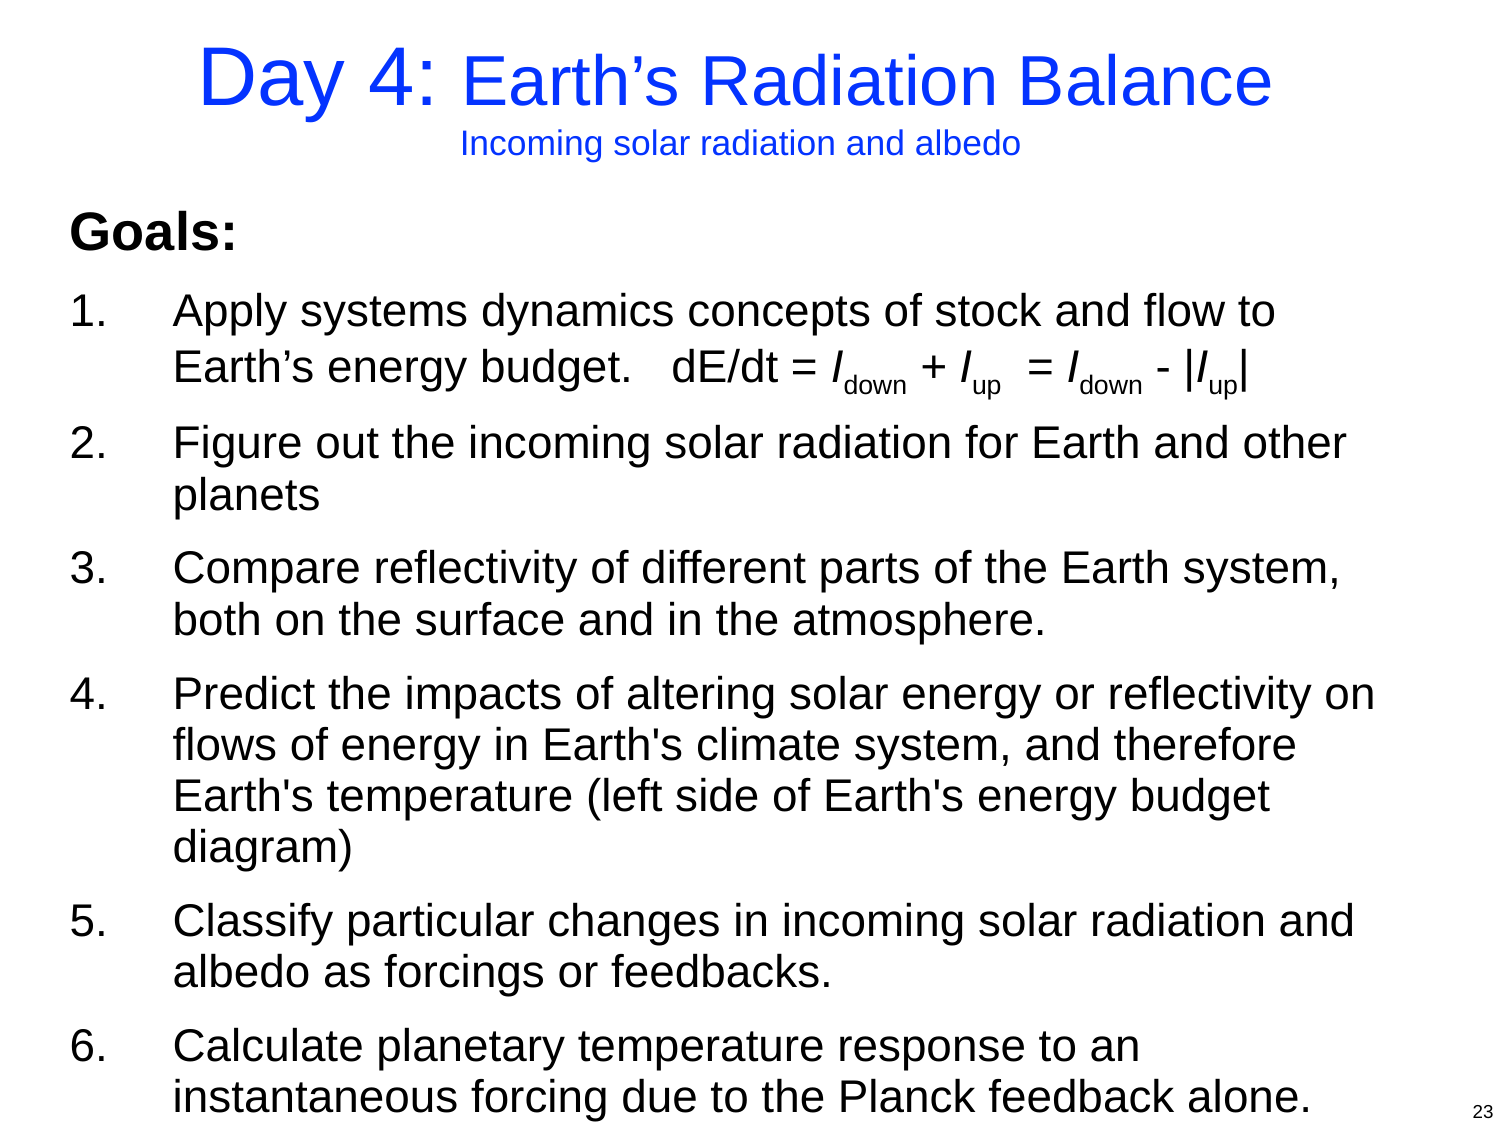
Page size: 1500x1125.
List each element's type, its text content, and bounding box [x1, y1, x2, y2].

text_box Goals: Apply systems dynamics concepts of stock and flow to Earth’s energy budget. dE/dt = Idown + Iup = Idown - |Iup| Figure out the incoming solar radiation for Earth and other planets Compare reflectivity of different parts of the Earth system, both on the surface and in the atmosphere. Predict the impacts of altering solar energy or reflectivity on flows of energy in Earth's climate system, and therefore Earth's temperature (left side of Earth's energy budget diagram) Classify particular changes in incoming solar radiation and albedo as forcings or feedbacks. Calculate planetary temperature response to an instantaneous forcing due to the Planck feedback alone. [57, 196, 1437, 1125]
slide_number 23 [1462, 1090, 1500, 1125]
text_box Day 4: Earth’s Radiation Balance Incoming solar radiation and albedo [23, 25, 1468, 171]
